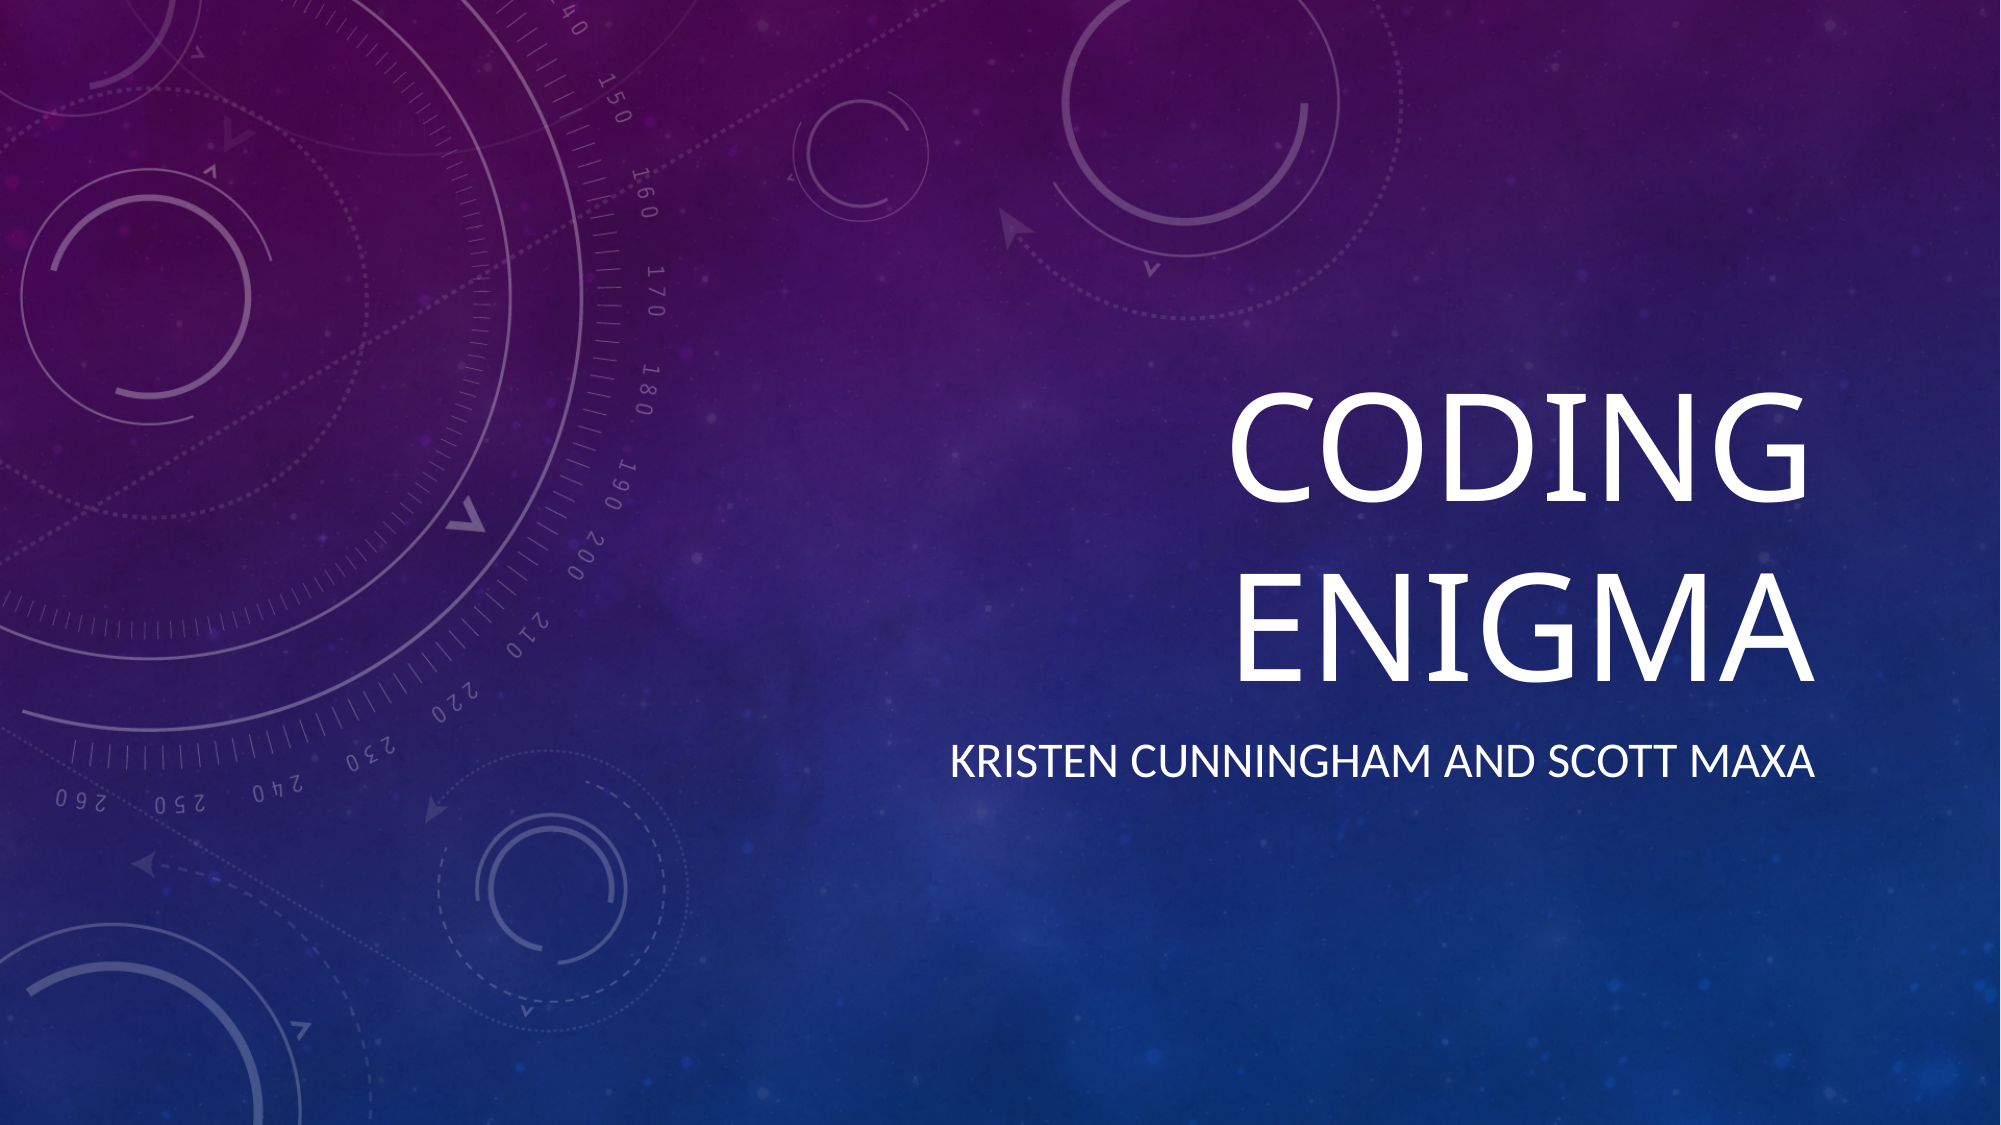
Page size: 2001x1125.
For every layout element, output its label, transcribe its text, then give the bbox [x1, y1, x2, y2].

subtitle Kristen Cunningham and scott maxa [650, 719, 1831, 950]
picture [0, 0, 2001, 1125]
title Coding Enigma [650, 322, 1831, 719]
